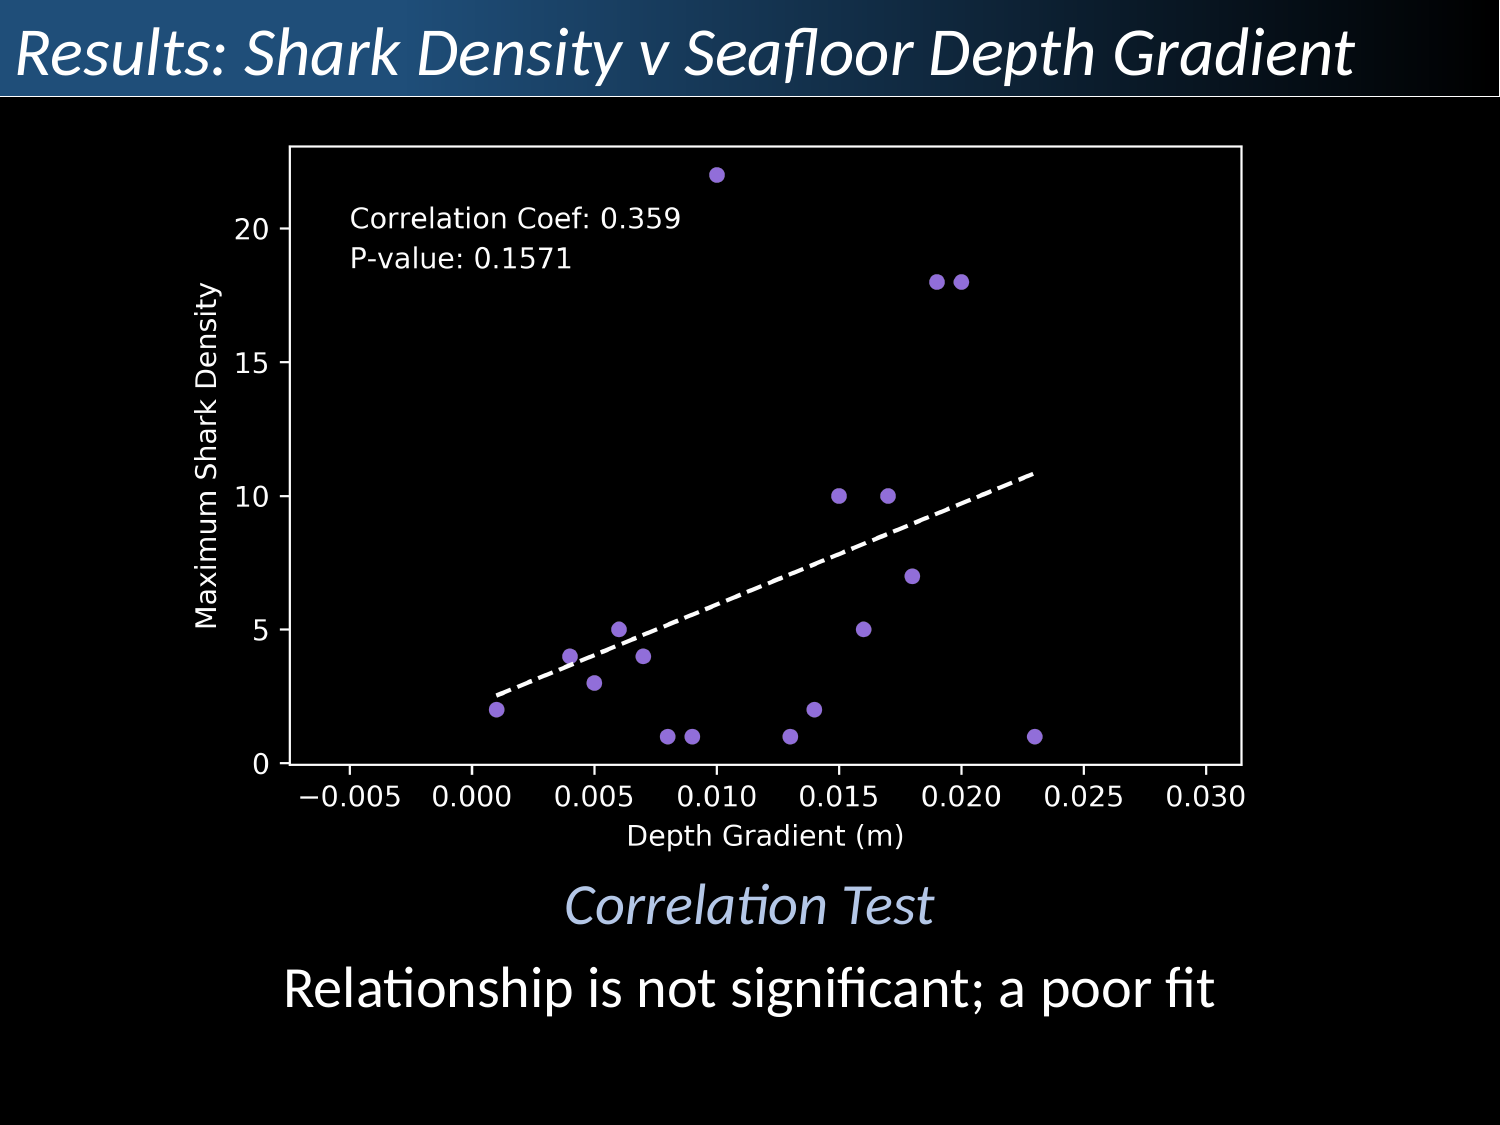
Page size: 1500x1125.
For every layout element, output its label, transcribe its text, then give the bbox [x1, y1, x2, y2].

text_box Correlation Test Relationship is not significant; a poor fit [35, 866, 1465, 1095]
picture [136, 48, 1364, 867]
text_box Results: Shark Density v Seafloor Depth Gradient [0, 0, 1500, 97]
